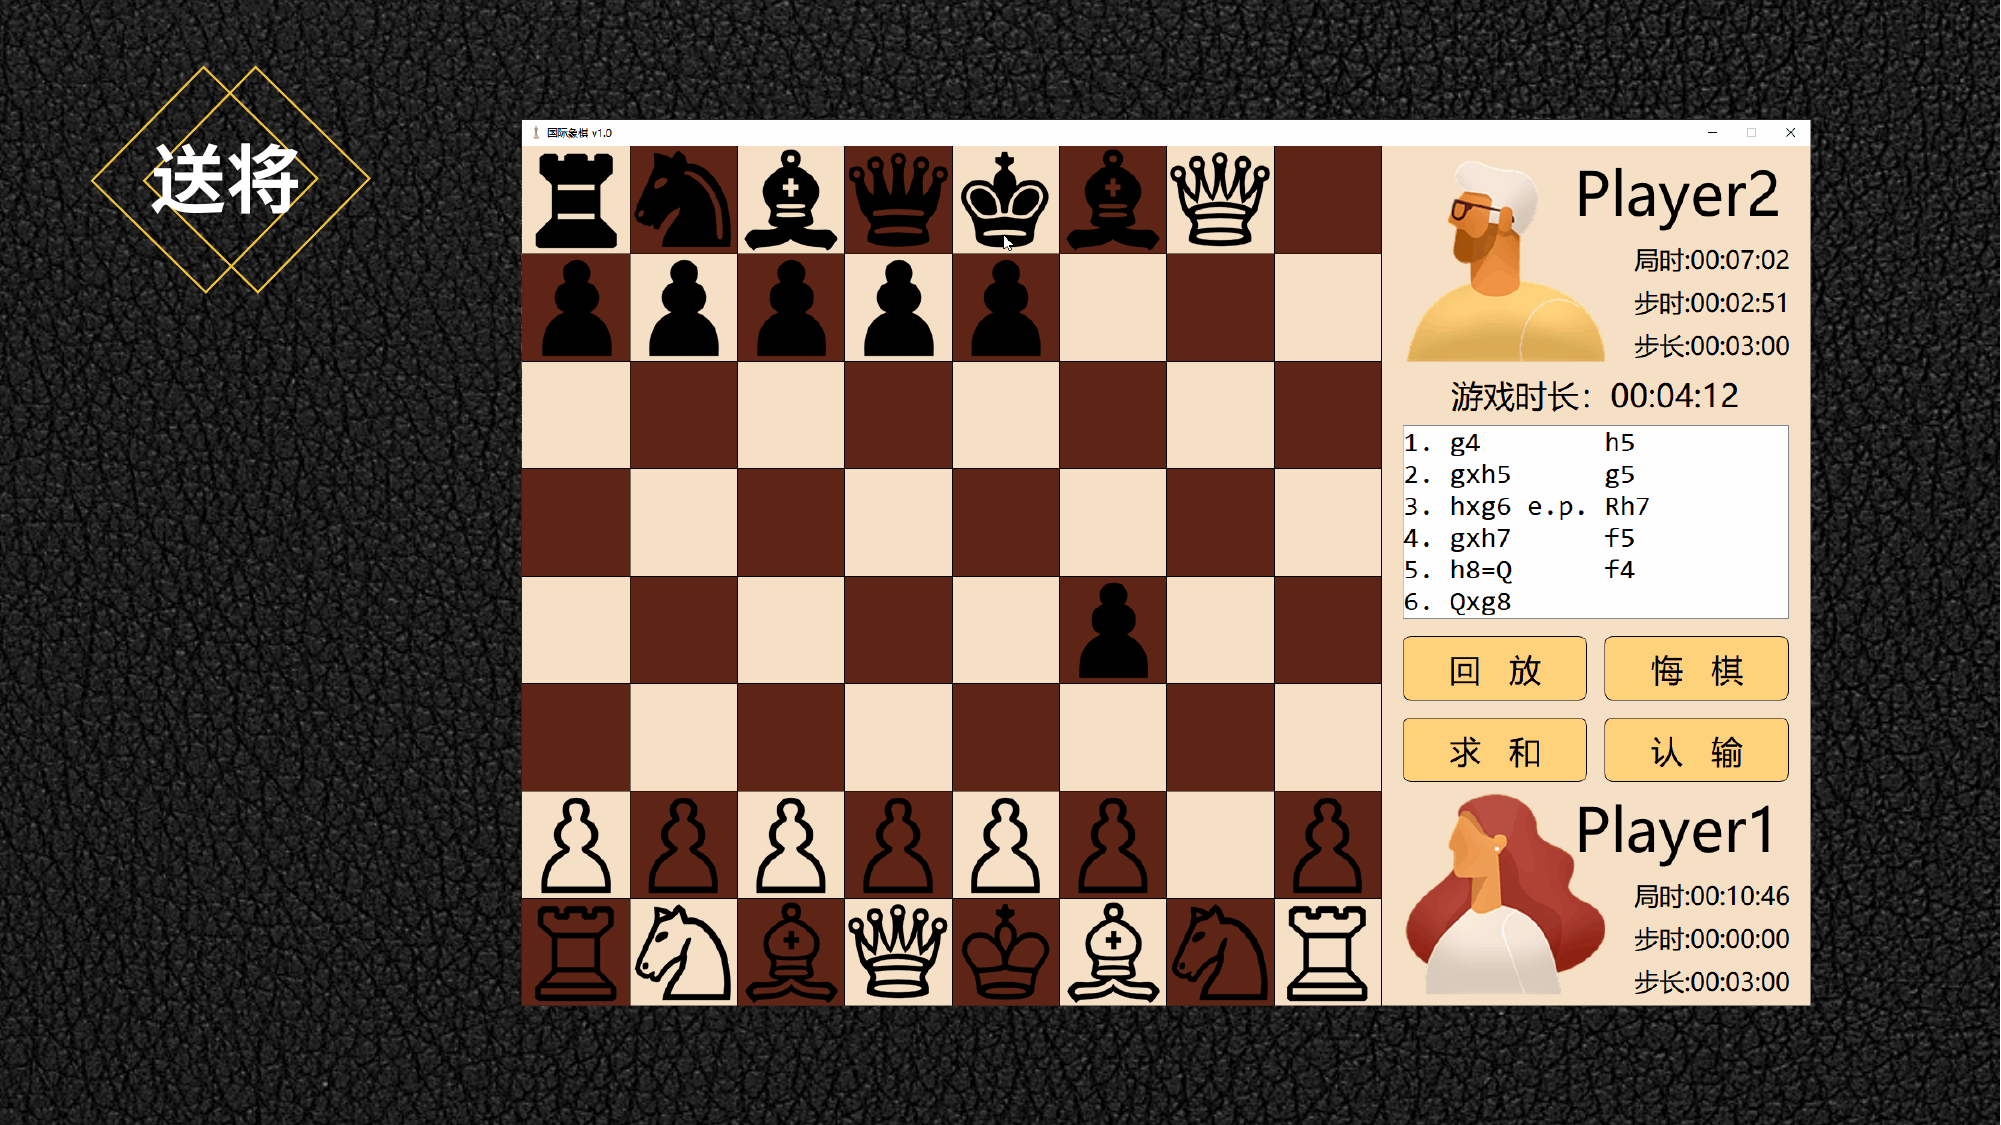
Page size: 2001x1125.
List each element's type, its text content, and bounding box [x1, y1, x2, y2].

picture [0, 0, 2000, 1125]
title 送将 [136, 119, 521, 248]
